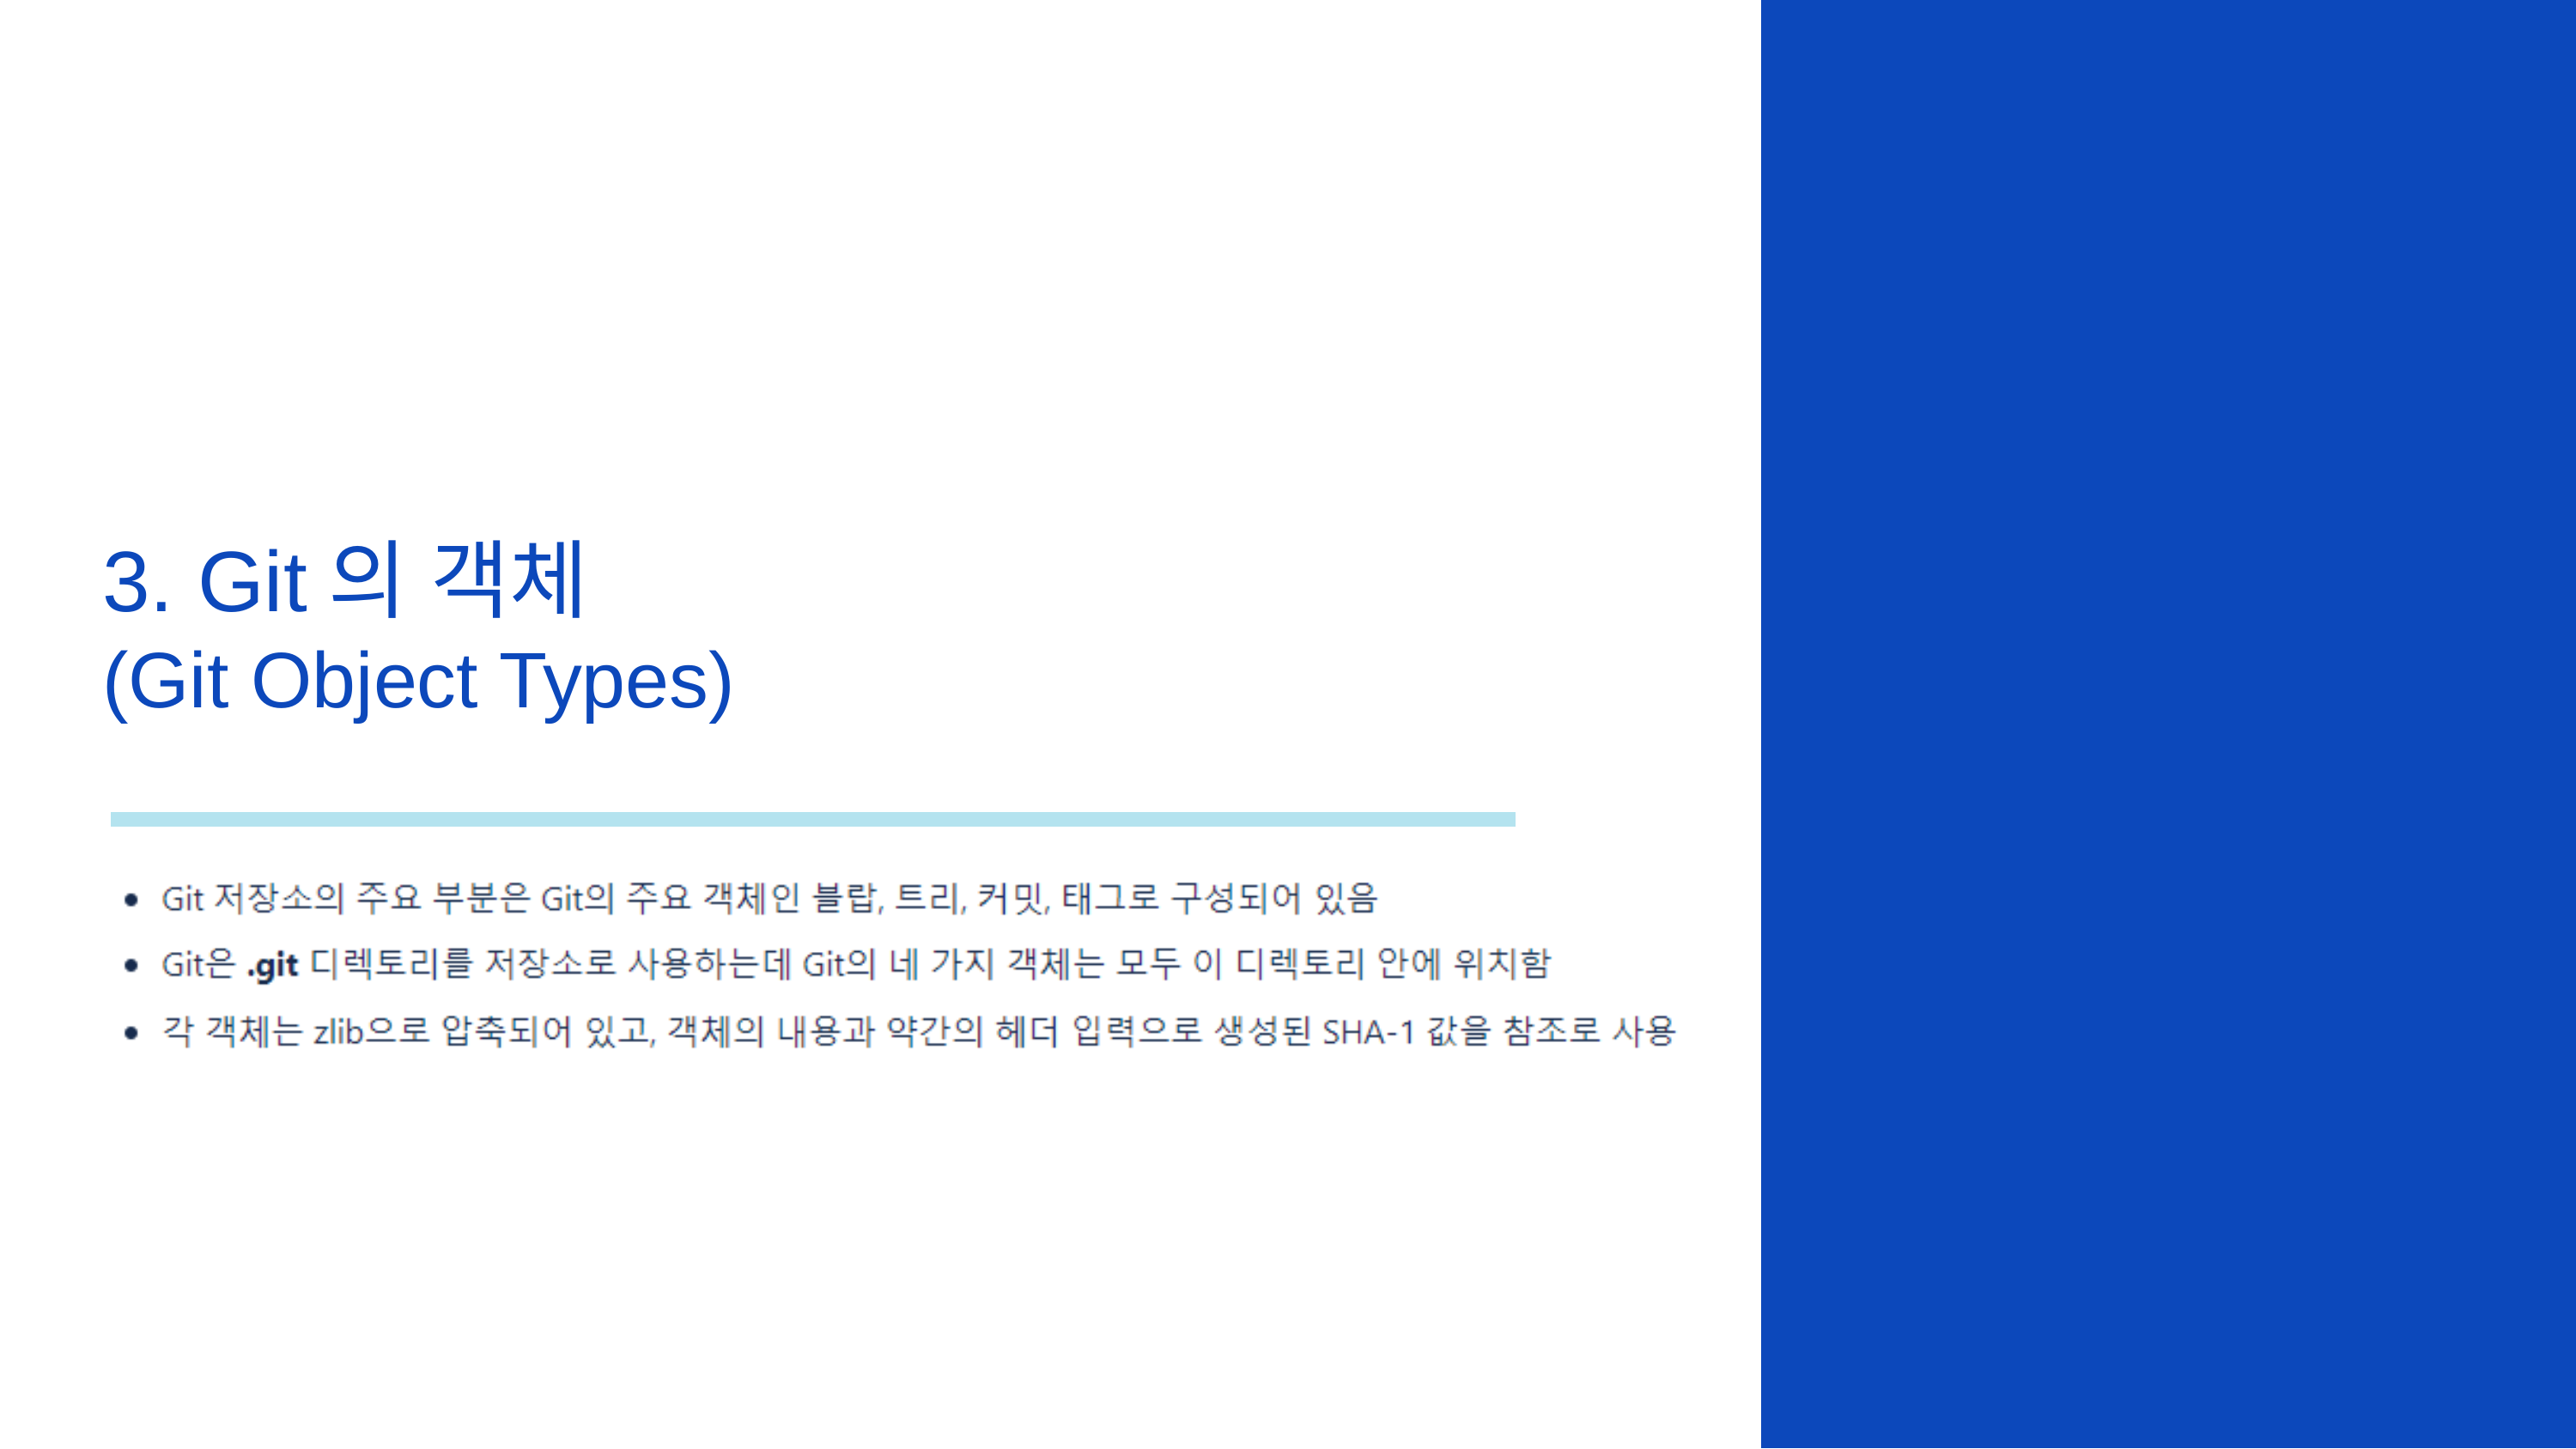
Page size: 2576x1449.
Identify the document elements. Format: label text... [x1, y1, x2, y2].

text_box 3. Git의 객체 (Git Object Types) [102, 525, 1655, 724]
text_box [111, 811, 1516, 828]
picture [111, 873, 1691, 1065]
text_box [1761, 0, 2576, 1449]
